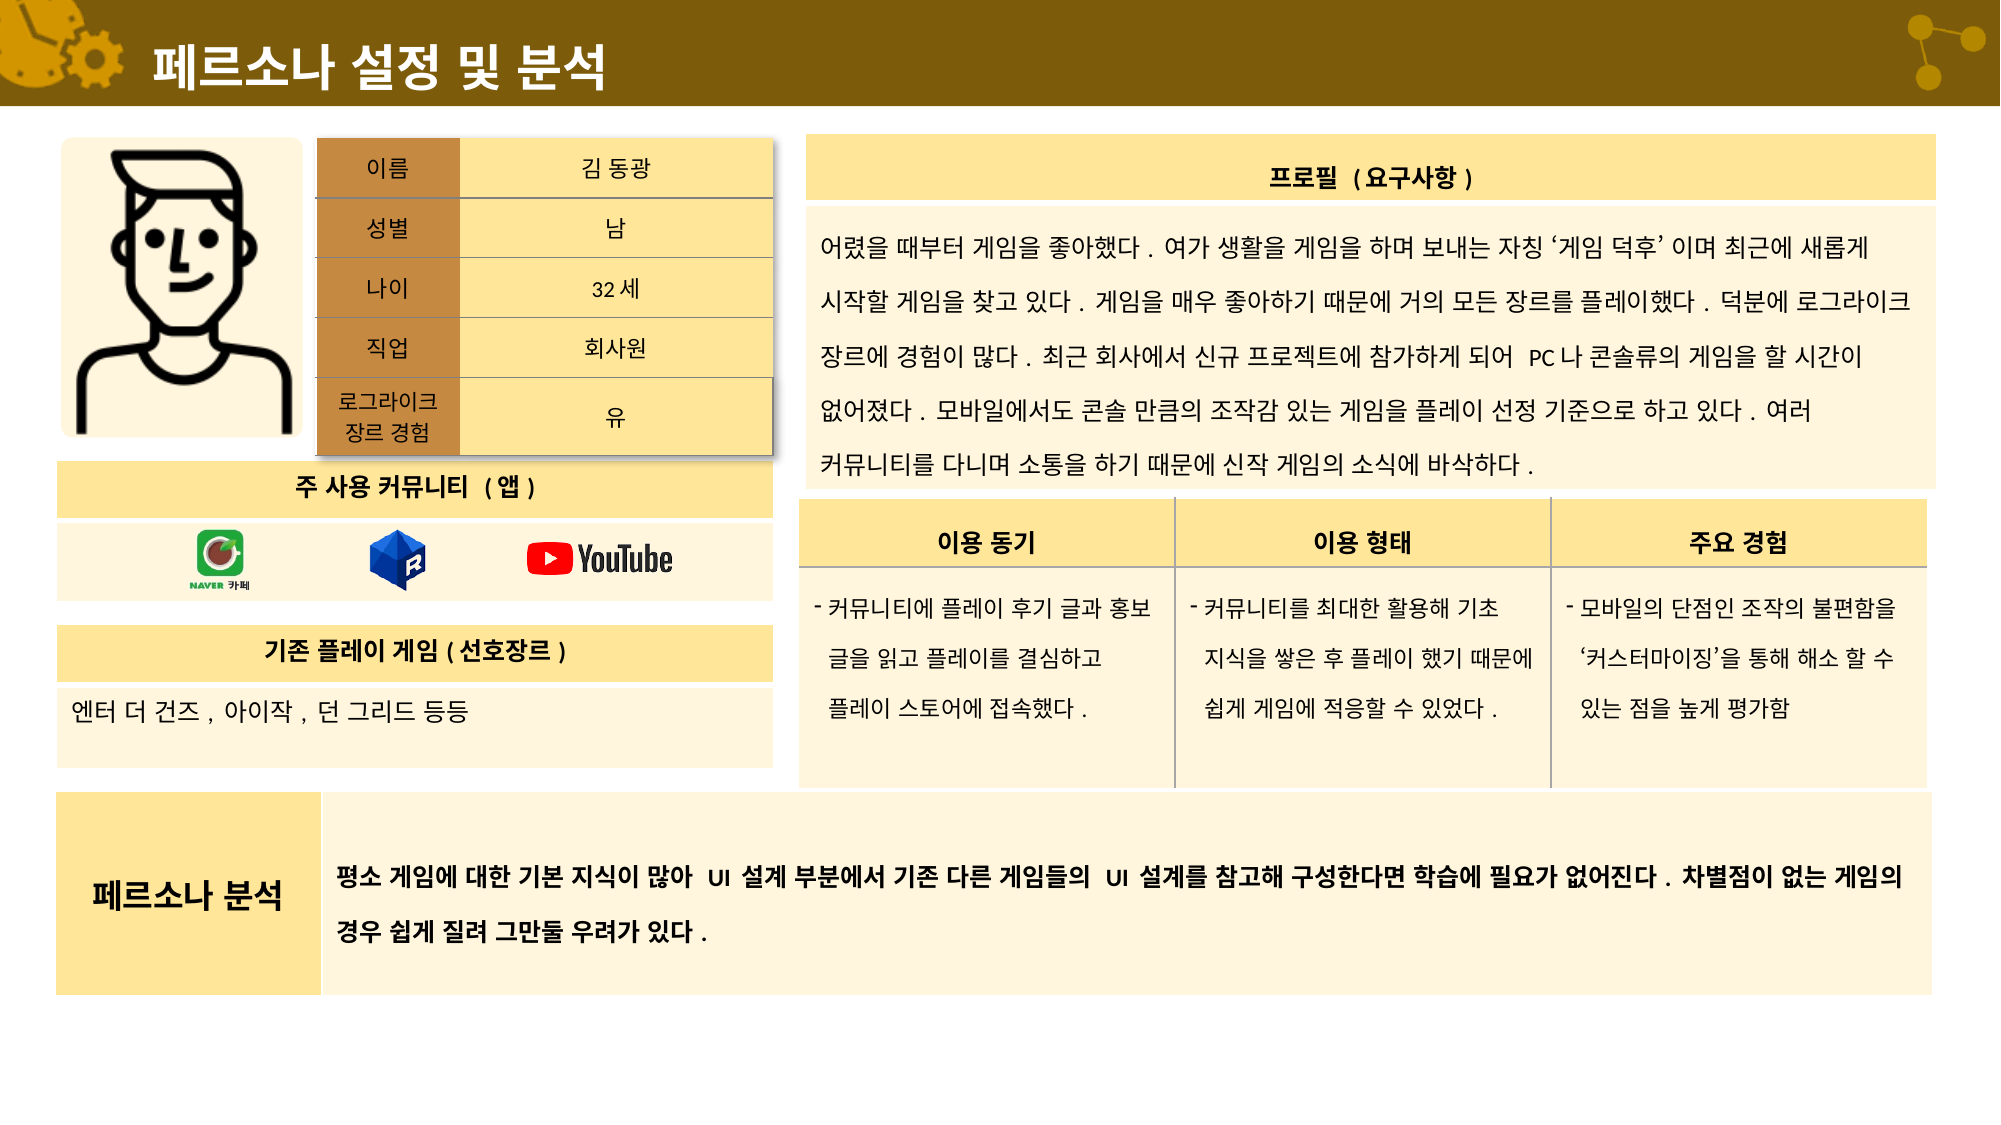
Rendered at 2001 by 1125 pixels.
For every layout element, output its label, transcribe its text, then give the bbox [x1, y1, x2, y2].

table_cell 어렸을 때부터 게임을 좋아했다. 여가 생활을 게임을 하며 보내는 자칭 ‘게임 덕후’ 이며 최근에 새롭게 시작할 게임을 찾고 있다. 게임을 매우 좋아하기 때문에 거의 모든 장르를 플레이했다. 덕분에 로그라이크 장르에 경험이 많다. 최근 회사에서 신규 프로젝트에 참가하게 되어 PC나 콘솔류의 게임을 할 시간이 없어졌다. 모바일에서도 콘솔 만큼의 조작감 있는 게임을 플레이 선정 기준으로 하고 있다. 여러 커뮤니티를 다니며 소통을 하기 때문에 신작 게임의 소식에 바삭하다. [806, 206, 1936, 489]
table_cell 남 [460, 199, 773, 257]
table_cell 로그라이크 장르 경험 [317, 378, 460, 455]
title 페르소나 설정 및 분석 [137, 12, 1863, 91]
table_cell [57, 523, 773, 601]
table_header 주요 경험 [1552, 499, 1927, 566]
table_header 이용 동기 [799, 499, 1174, 566]
table_cell 엔터 더 건즈, 아이작, 던 그리드 등등 [57, 688, 773, 768]
picture [366, 529, 428, 591]
table_header 김 동광 [460, 138, 773, 197]
table_header 프로필 (요구사항) [806, 134, 1936, 200]
table_cell 커뮤니티에 플레이 후기 글과 홍보 글을 읽고 플레이를 결심하고 플레이 스토어에 접속했다. [799, 568, 1174, 788]
table_header 기존 플레이 게임(선호장르) [57, 625, 773, 682]
picture [0, 0, 129, 96]
table_cell 성별 [317, 199, 460, 257]
table_cell 회사원 [460, 318, 773, 377]
picture [189, 529, 249, 591]
table_cell 32세 [460, 258, 773, 317]
table_cell 모바일의 단점인 조작의 불편함을 ‘커스터마이징’을 통해 해소 할 수 있는 점을 높게 평가함 [1552, 568, 1927, 788]
table_header 주 사용 커뮤니티 (앱) [57, 461, 773, 518]
table_header 이용 형태 [1176, 499, 1550, 566]
table_cell 나이 [317, 258, 460, 317]
picture [64, 131, 305, 444]
table_header 페르소나 분석 [56, 792, 321, 995]
picture [510, 529, 688, 591]
table_cell 직업 [317, 318, 460, 377]
table_header 평소 게임에 대한 기본 지식이 많아 UI 설계 부분에서 기존 다른 게임들의 UI 설계를 참고해 구성한다면 학습에 필요가 없어진다. 차별점이 없는 게임의 경우 쉽게 질려 그만둘 우려가 있다. [323, 792, 1932, 995]
table_cell 유 [460, 378, 772, 455]
table_cell 커뮤니티를 최대한 활용해 기초 지식을 쌓은 후 플레이 했기 때문에 쉽게 게임에 적응할 수 있었다. [1176, 568, 1550, 788]
table_header 이름 [317, 138, 460, 197]
